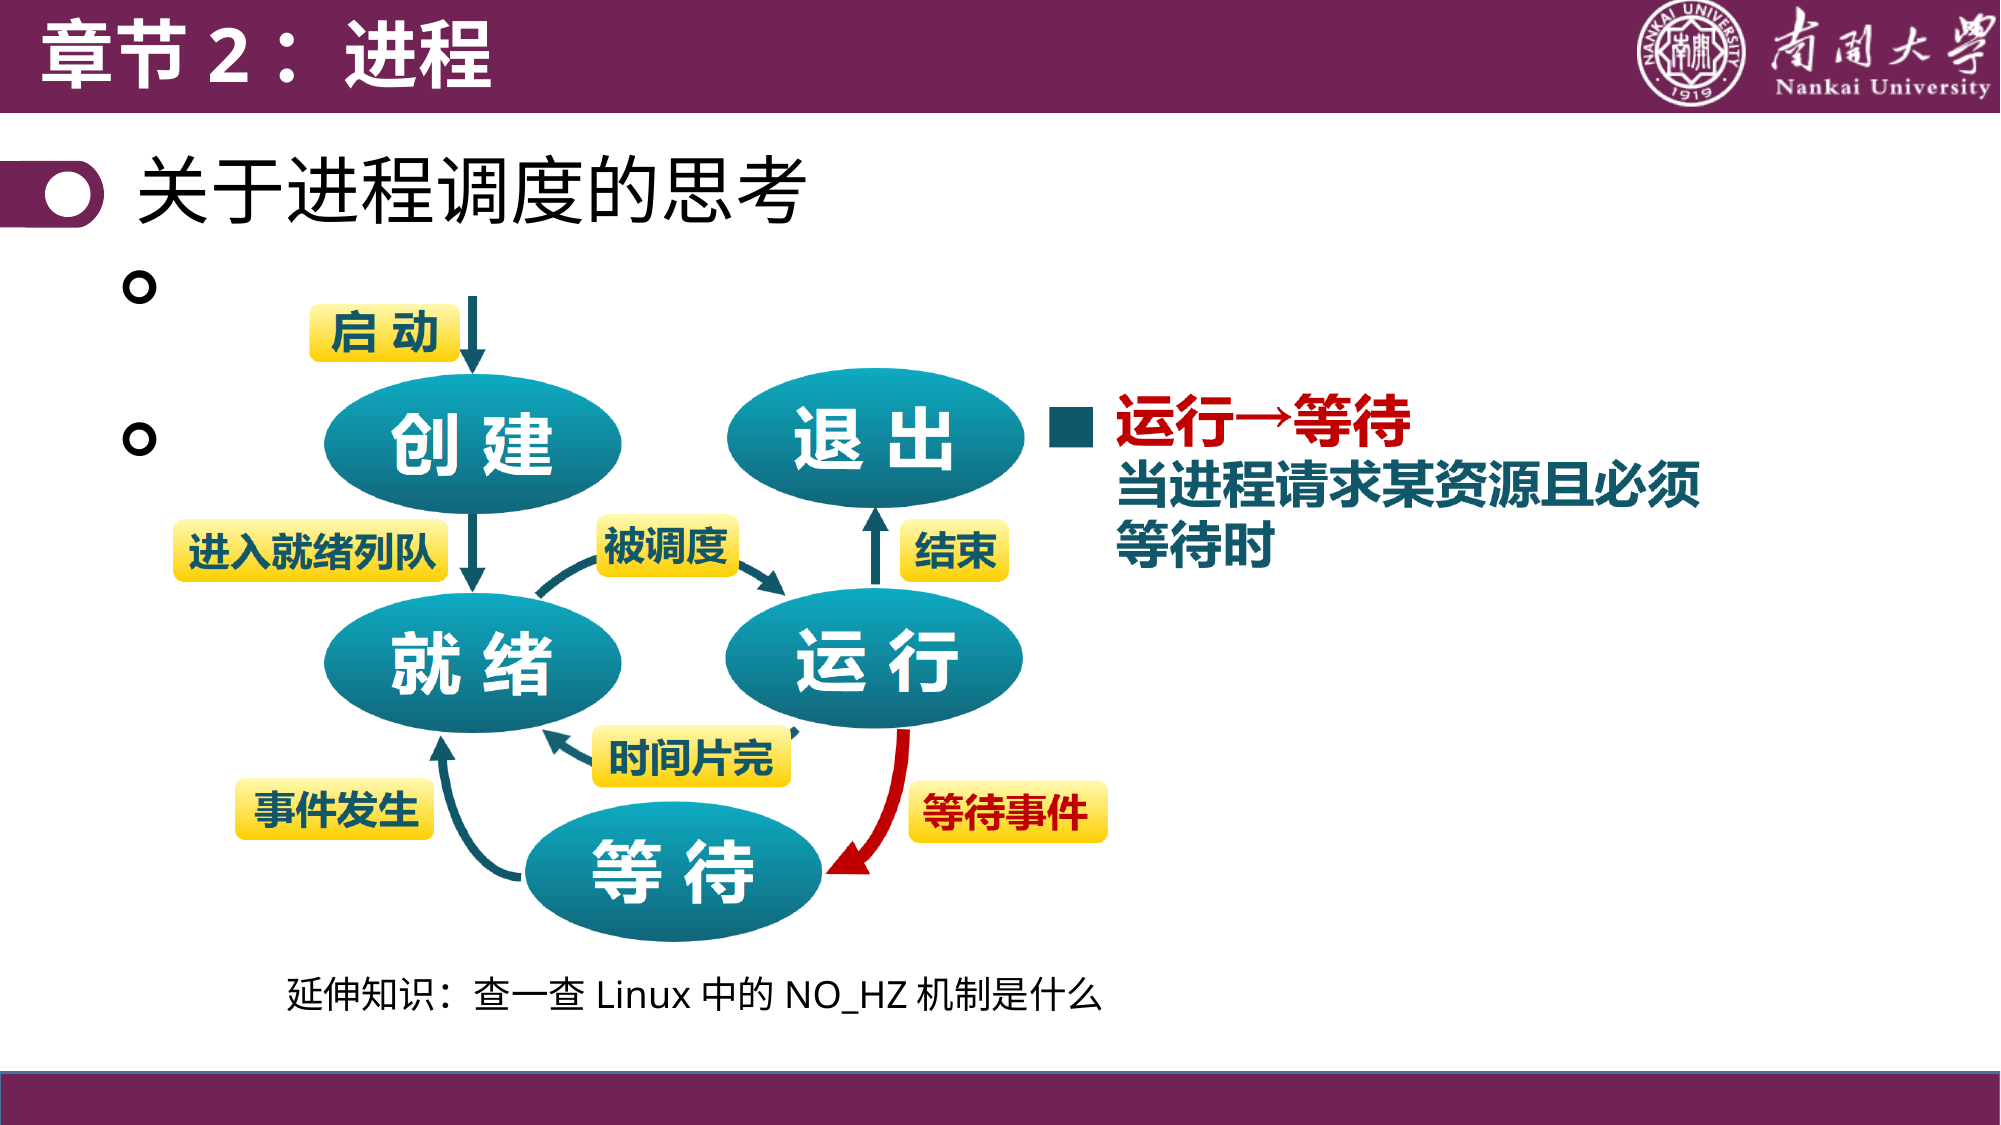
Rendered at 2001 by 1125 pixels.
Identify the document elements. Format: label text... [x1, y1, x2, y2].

text_box 关于进程调度的思考 [119, 130, 1620, 259]
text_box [0, 160, 104, 228]
text_box 延伸知识：查一查Linux中的NO_HZ机制是什么 [271, 995, 1590, 1024]
picture [1637, 0, 2001, 110]
text_box 进程调度是不是“免费”的 不是，上下文切换的代价很大 时间片轮转的“分时共享”是不是一个很好的设计机制？ 上下文切换大概占据千分之一的时间片时间（实际远远不止） 上下文切换并没有实际推进程序的运行 不进行时间片轮转，系统也有机会触发调度 [103, 251, 1894, 1074]
text_box 章节2：进程 [24, 0, 1025, 116]
picture [166, 245, 1733, 995]
